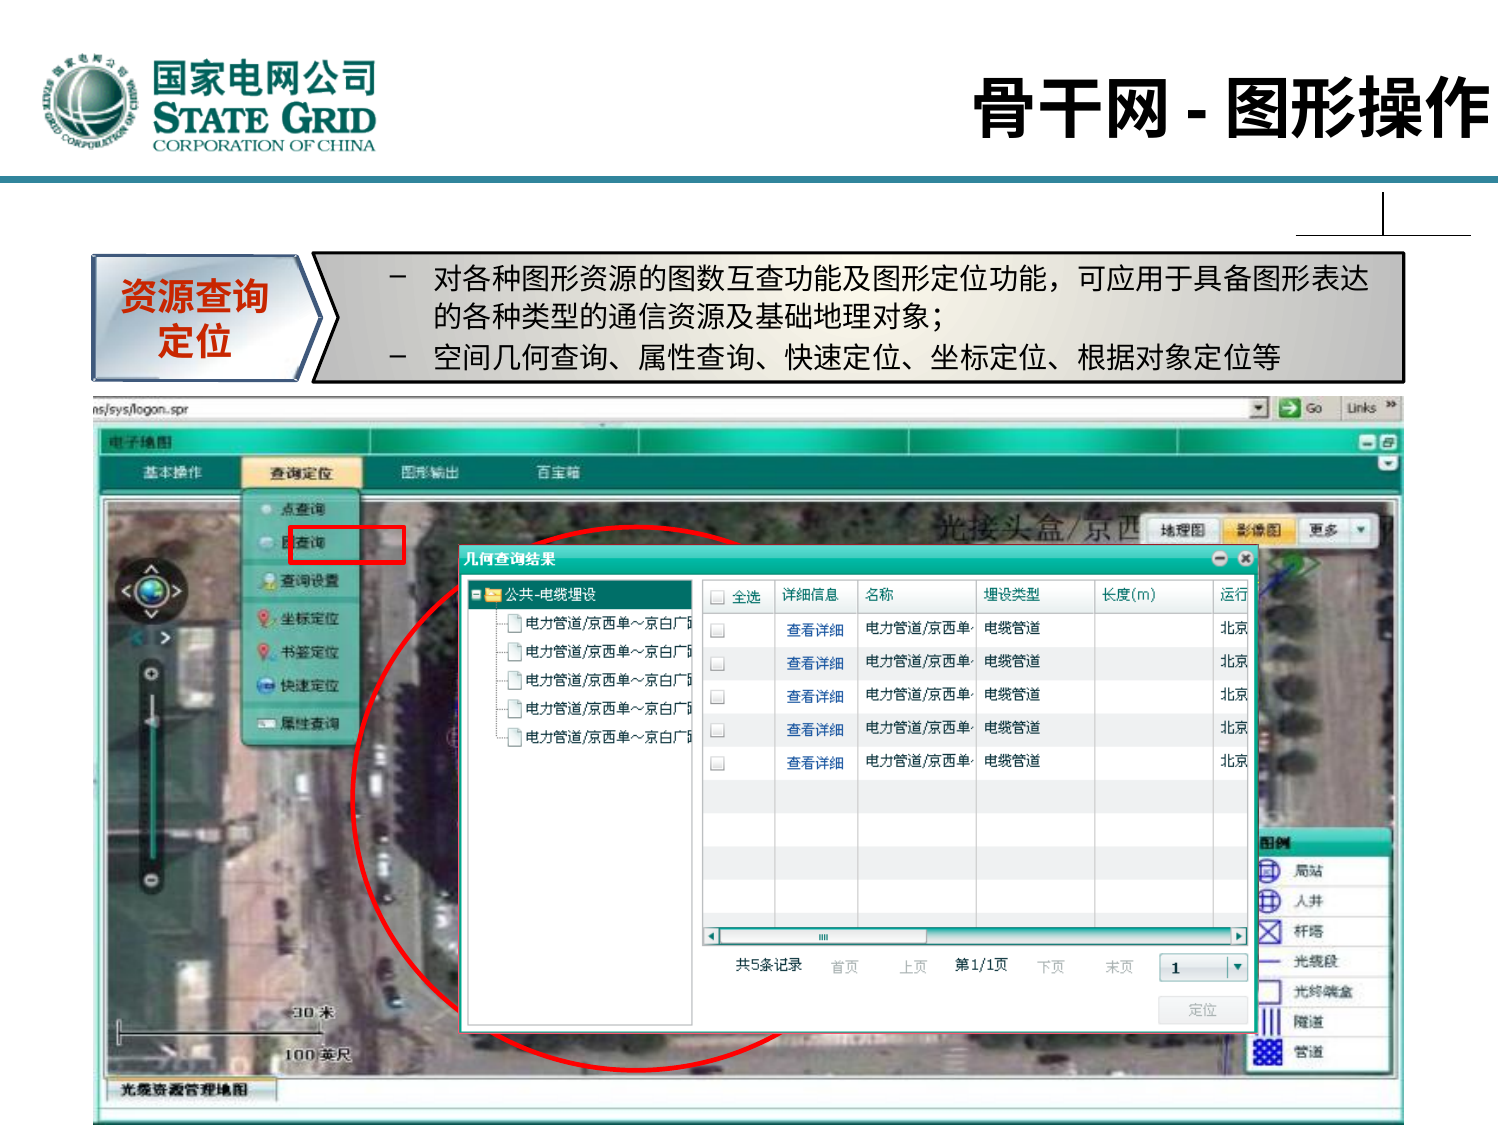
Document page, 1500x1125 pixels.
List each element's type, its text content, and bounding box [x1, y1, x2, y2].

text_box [290, 526, 920, 1071]
text_box 骨干网-图形操作 [366, 1, 1500, 210]
picture [144, 50, 366, 158]
picture [93, 395, 1405, 1125]
text_box 对各种图形资源的图数互查功能及图形定位功能，可应用于具备图形表达的各种类型的通信资源及基础地理对象； 空间几何查询、属性查询、快速定位、坐标定位、根据对象定位等 [360, 256, 1379, 375]
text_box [90, 253, 328, 395]
picture [42, 53, 139, 150]
text_box [327, 252, 1404, 383]
